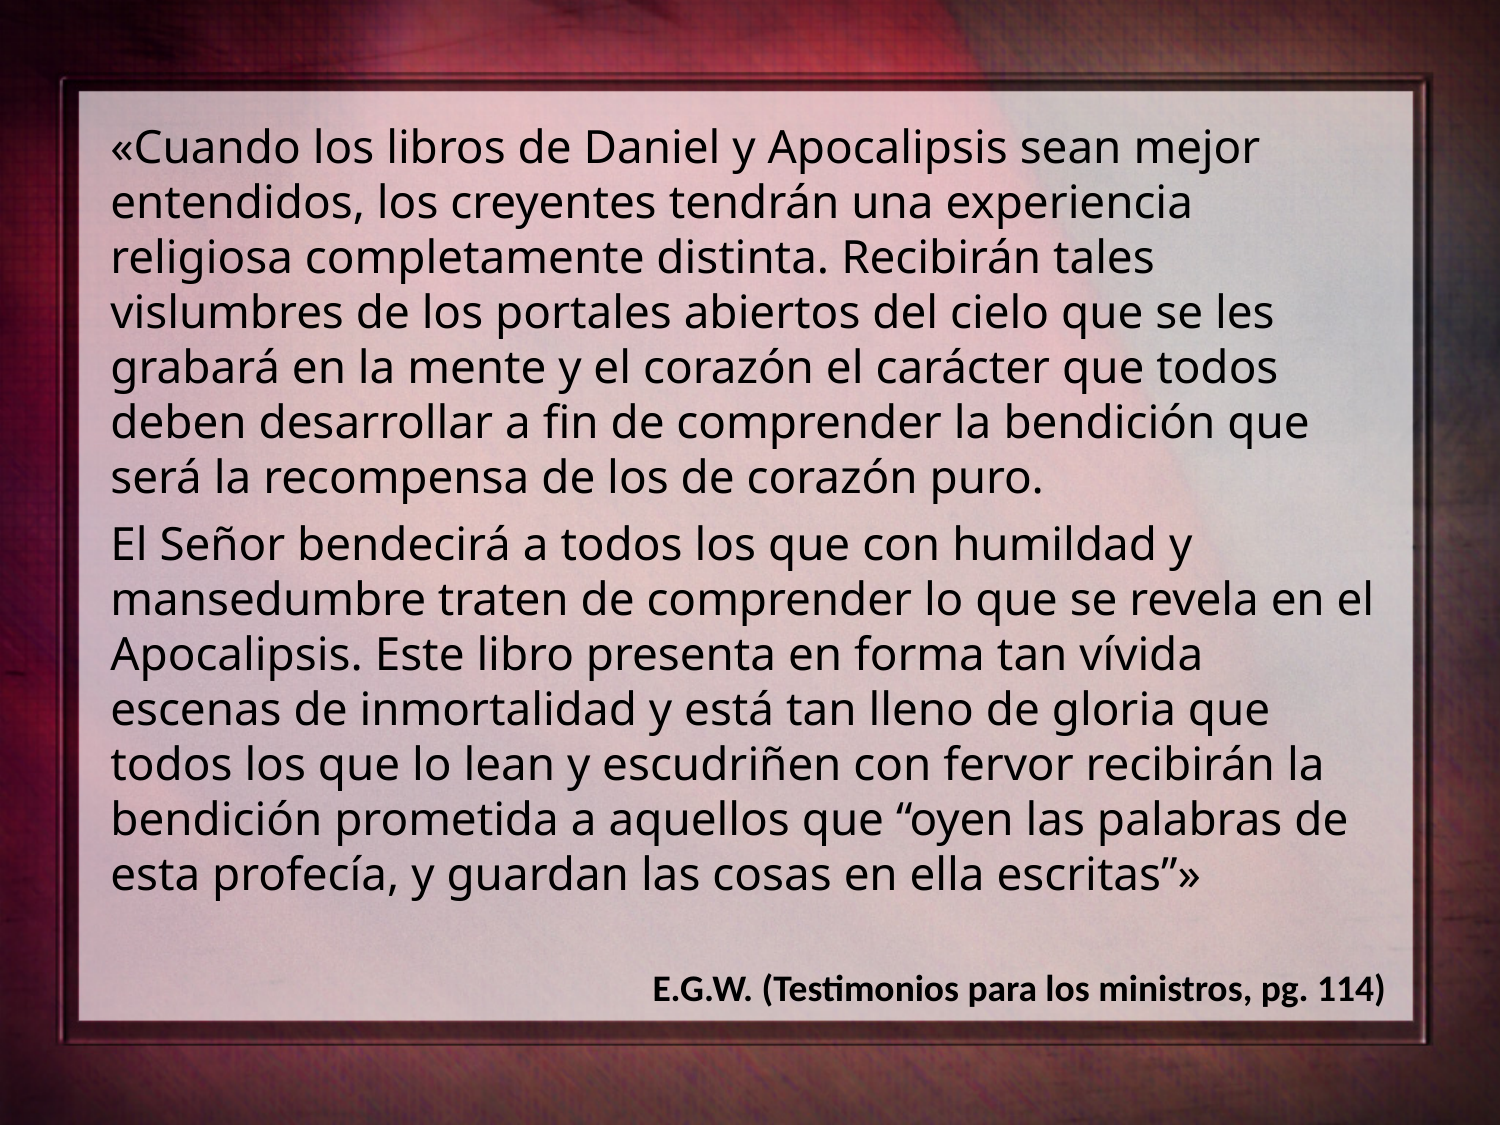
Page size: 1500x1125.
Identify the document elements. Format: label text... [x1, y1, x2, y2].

text_box E.G.W. (Testimonios para los ministros, pg. 114) [637, 956, 1402, 1017]
picture [0, 0, 1500, 1125]
text_box «Cuando los libros de Daniel y Apocalipsis sean mejor entendidos, los creyentes tendrán una experiencia religiosa completamente distinta. Recibirán tales vislumbres de los portales abiertos del cielo que se les grabará en la mente y el corazón el carácter que todos deben desarrollar a fin de comprender la bendición que será la recompensa de los de corazón puro. El Señor bendecirá a todos los que con humildad y mansedumbre traten de comprender lo que se revela en el Apocalipsis. Este libro presenta en forma tan vívida escenas de inmortalidad y está tan lleno de gloria que todos los que lo lean y escudriñen con fervor recibirán la bendición prometida a aquellos que “oyen las palabras de esta profecía, y guardan las cosas en ella escritas”» [95, 110, 1395, 908]
